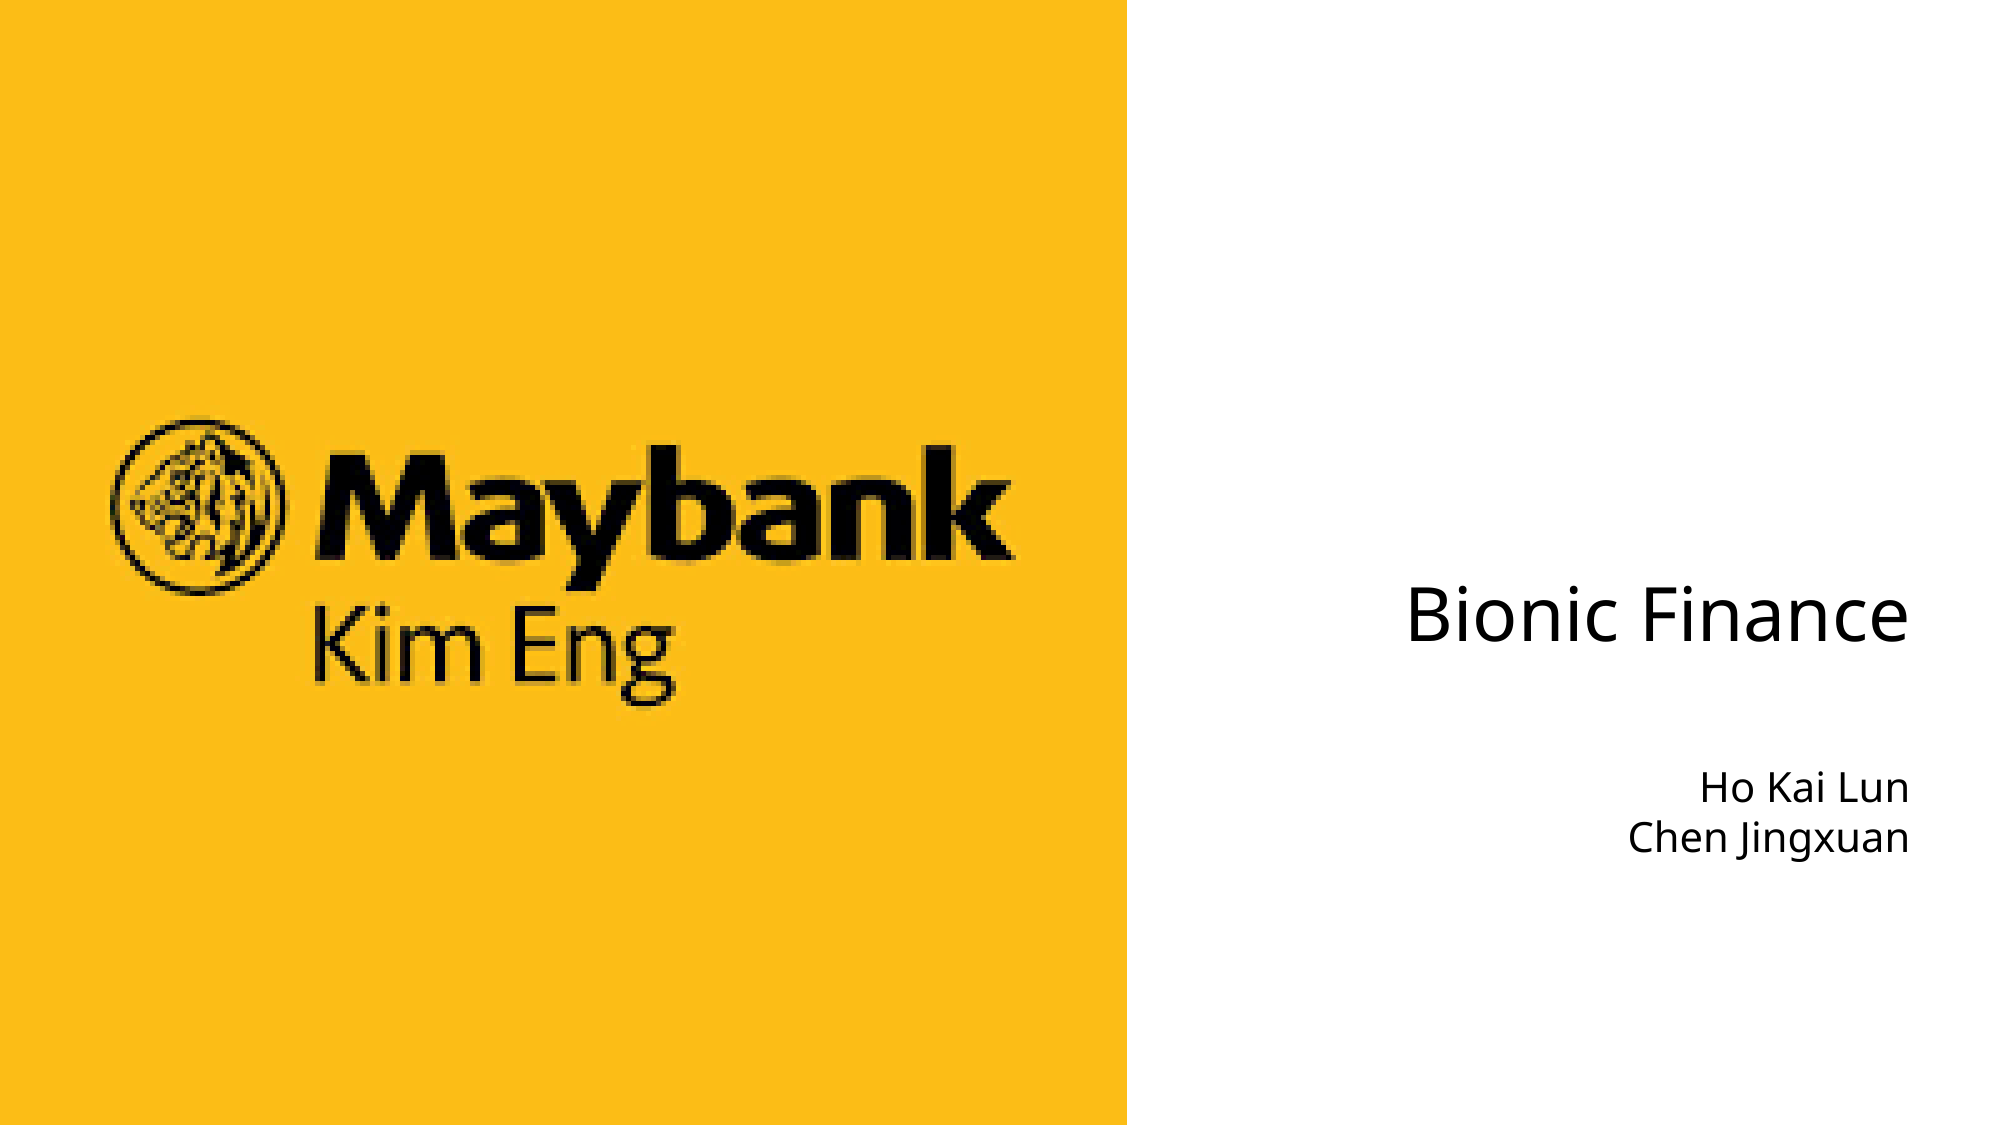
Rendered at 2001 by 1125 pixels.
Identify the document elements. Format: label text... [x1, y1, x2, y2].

text_box Bionic Finance [1219, 558, 1926, 664]
text_box Ho Kai Lun Chen Jingxuan [1127, 753, 1926, 1008]
picture [0, 0, 1127, 1125]
